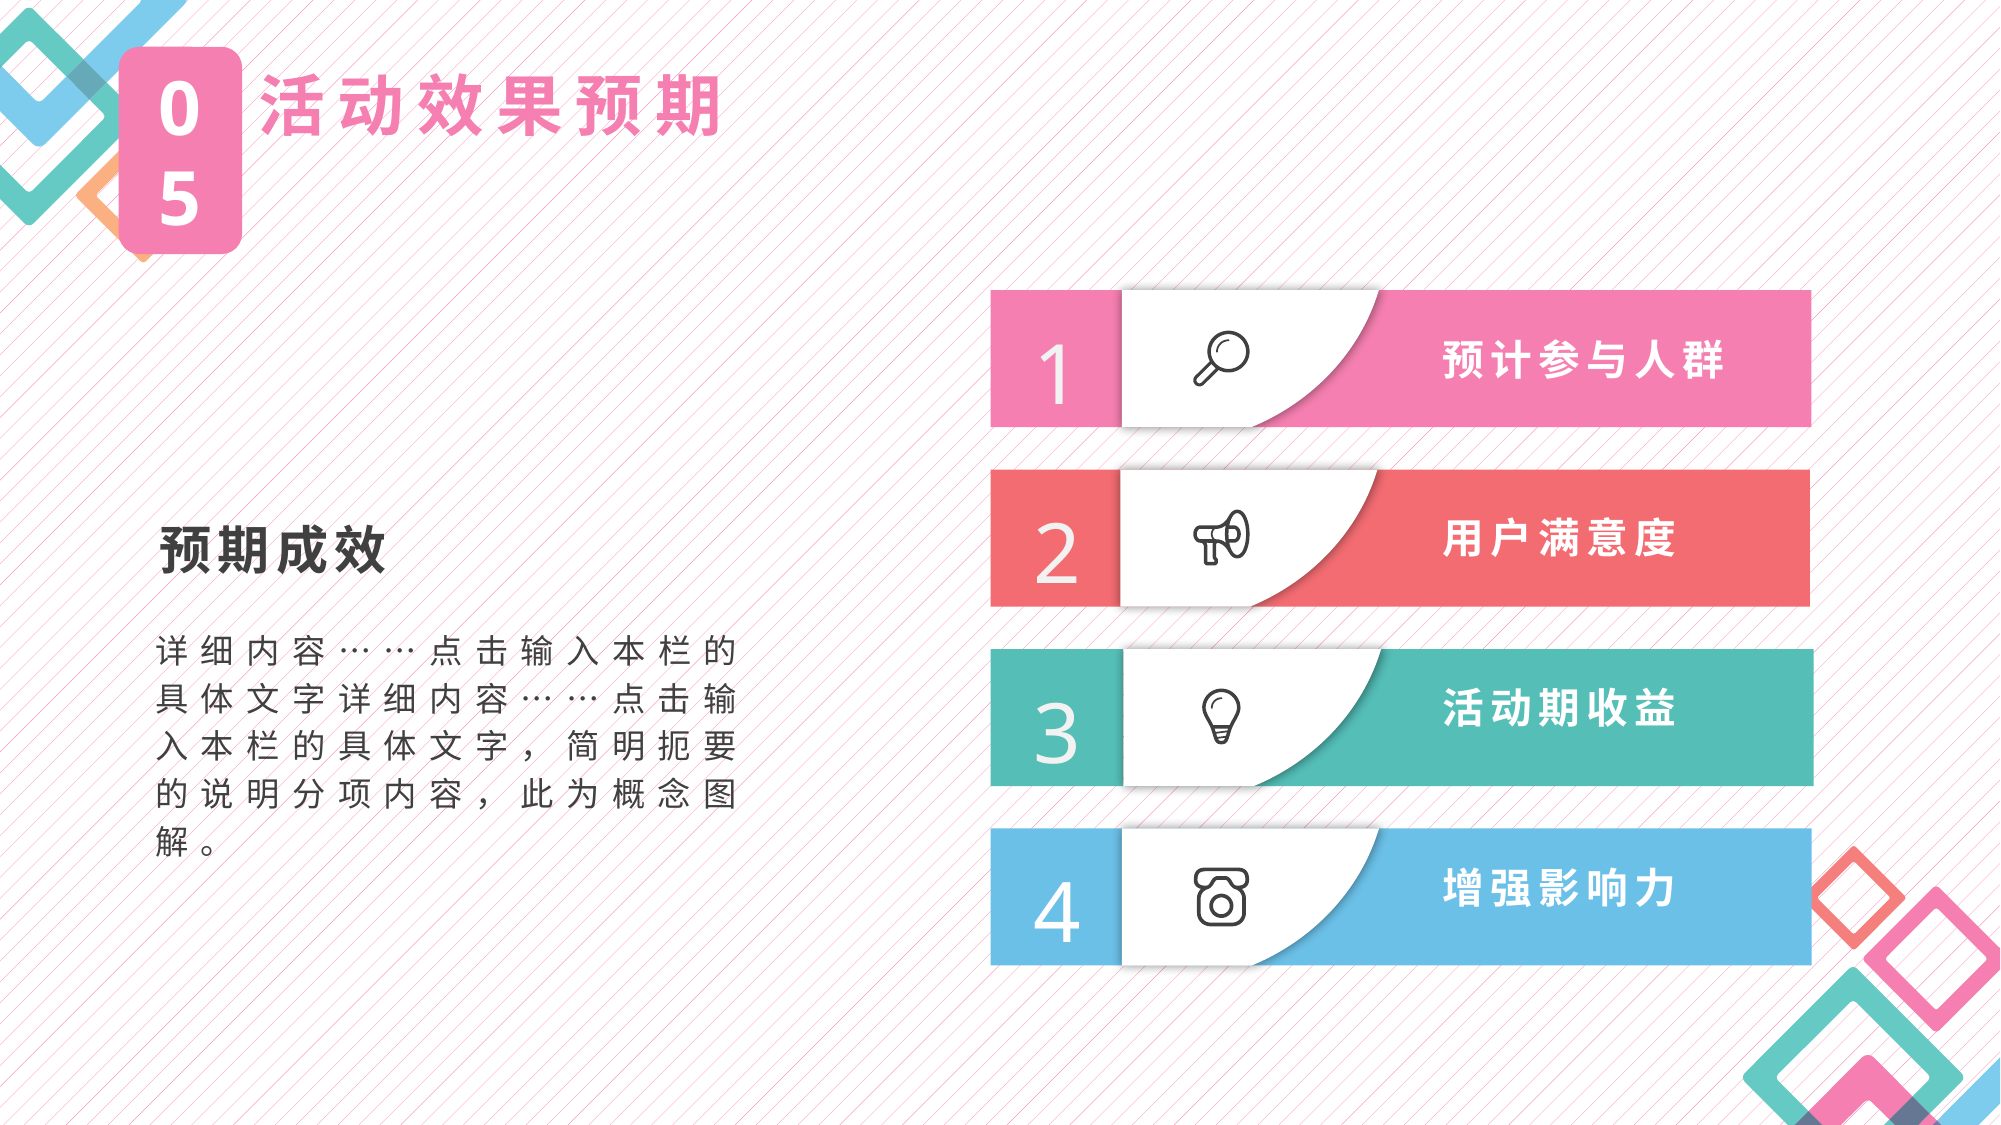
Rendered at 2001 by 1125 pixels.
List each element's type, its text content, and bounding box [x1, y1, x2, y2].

text_box 05 [118, 46, 243, 255]
text_box 1 [990, 290, 1114, 428]
text_box [1119, 287, 1381, 430]
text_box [1193, 867, 1250, 927]
text_box 增强影响力 [1422, 851, 1785, 922]
text_box [1278, 290, 1812, 428]
text_box [1280, 828, 1812, 966]
text_box 预计参与人群 [1422, 323, 1785, 394]
text_box 用户满意度 [1422, 502, 1785, 573]
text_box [140, 509, 769, 869]
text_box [1201, 688, 1241, 745]
text_box 活动期收益 [1422, 672, 1785, 742]
text_box [1119, 826, 1381, 968]
text_box 活动效果预期 [244, 56, 901, 151]
text_box 2 [990, 469, 1112, 607]
text_box 3 [990, 649, 1116, 787]
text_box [1193, 330, 1250, 387]
text_box [1122, 646, 1384, 789]
text_box [1118, 467, 1380, 609]
text_box [1193, 509, 1250, 566]
text_box [1278, 469, 1810, 607]
text_box [1281, 649, 1814, 787]
text_box 4 [990, 828, 1114, 966]
